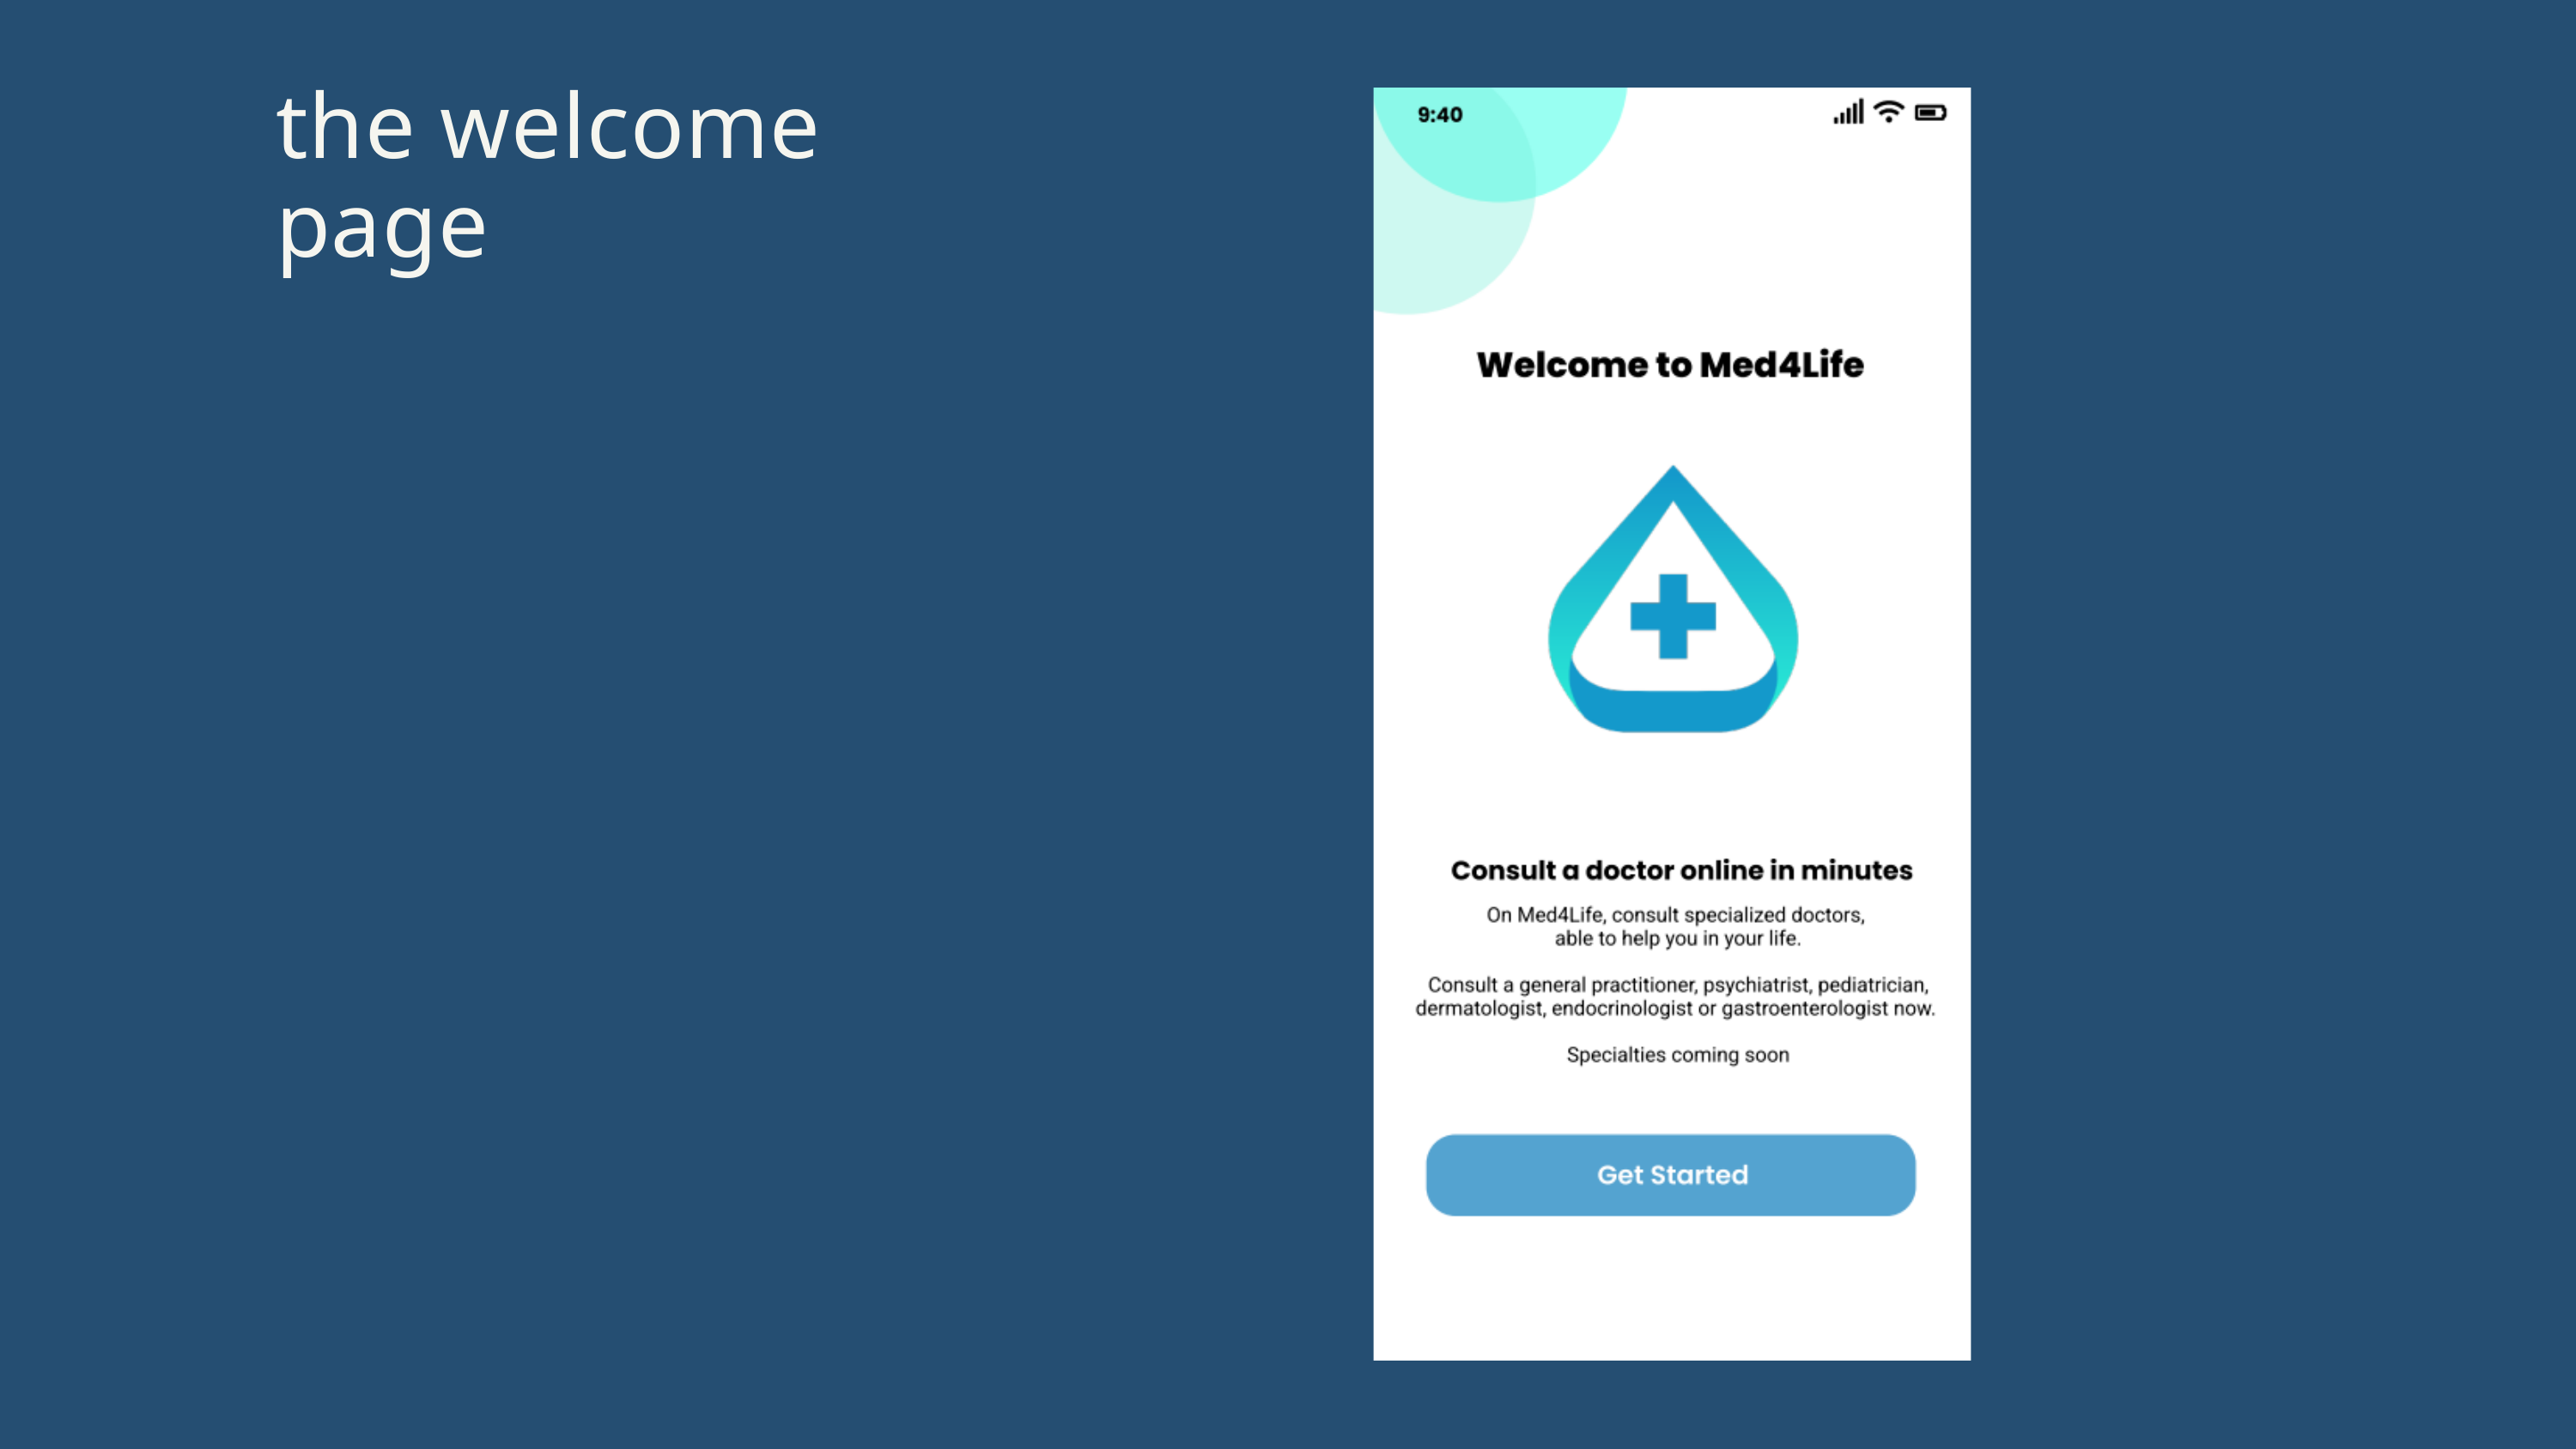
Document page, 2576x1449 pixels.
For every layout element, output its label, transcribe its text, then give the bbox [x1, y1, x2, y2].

text_box the welcome page [275, 77, 890, 276]
picture [1373, 88, 1971, 1361]
